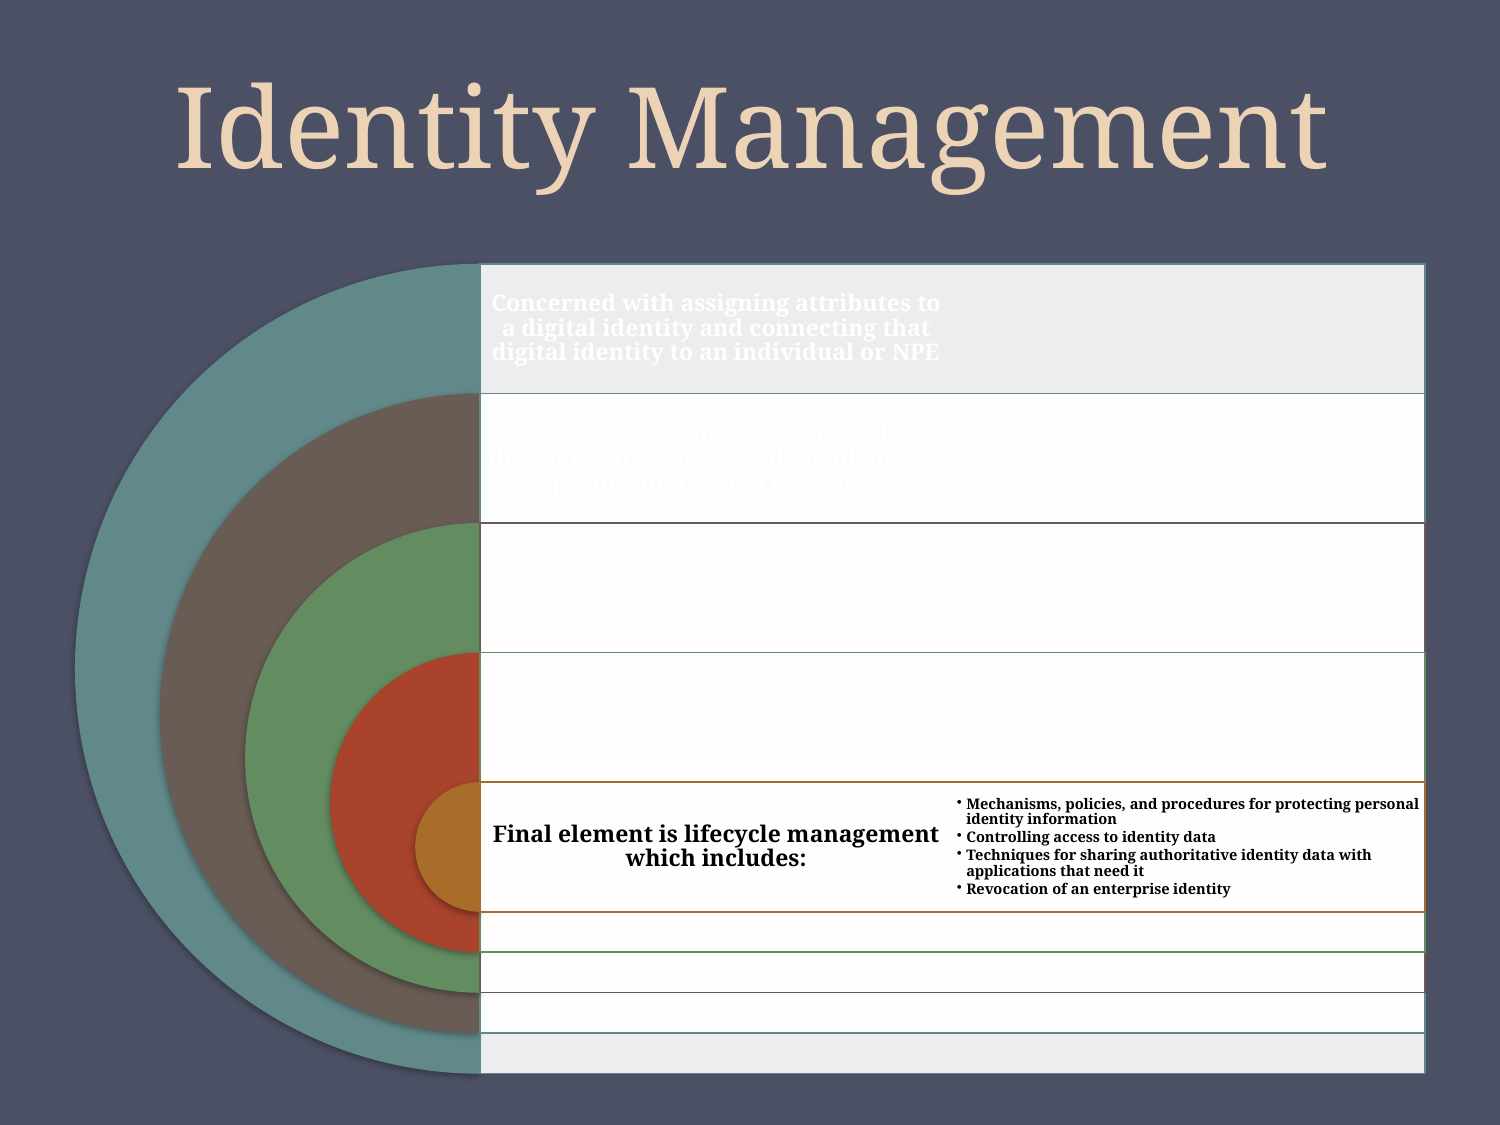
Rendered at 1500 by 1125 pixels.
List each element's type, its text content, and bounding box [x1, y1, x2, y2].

title Identity Management [76, 0, 1427, 199]
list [74, 243, 1426, 1095]
